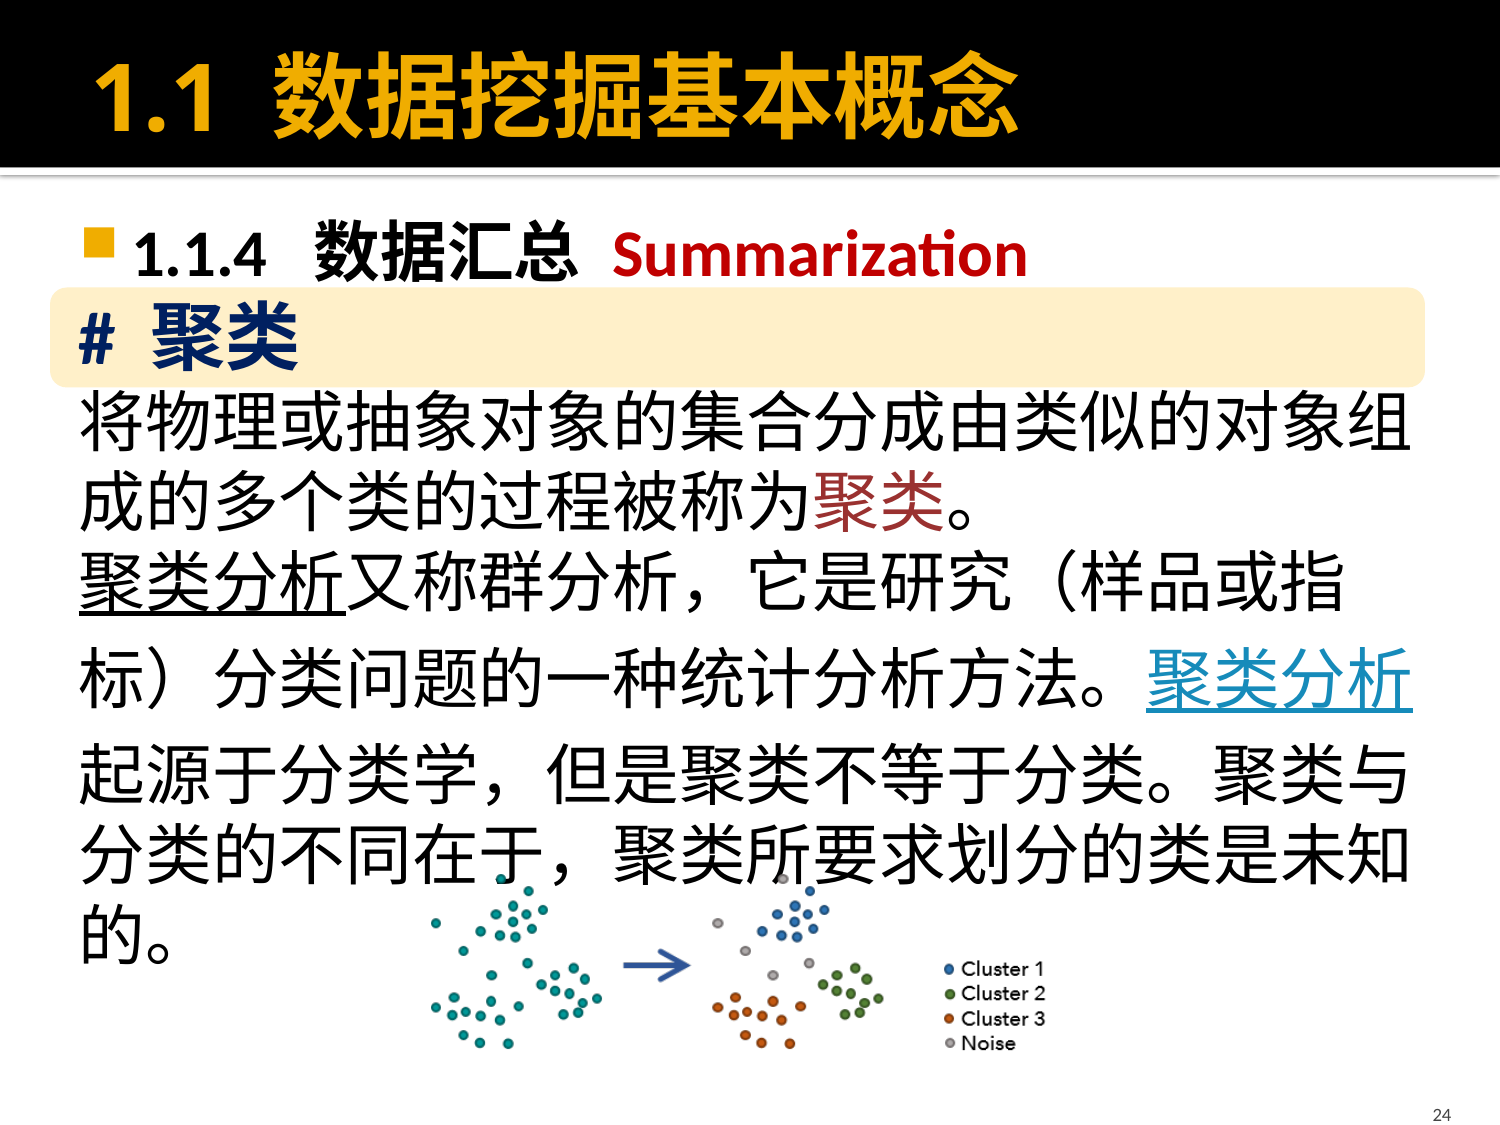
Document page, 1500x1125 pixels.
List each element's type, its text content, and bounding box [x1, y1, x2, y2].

slide_number 24 [1345, 1080, 1467, 1125]
title 1.1 数据挖掘基本概念 [75, 12, 1425, 175]
picture [431, 874, 1071, 1069]
list 1.1.4 数据汇总 Summarization # 聚类 将物理或抽象对象的集合分成由类似的对象组成的多个类的过程被称为聚类。 聚类分析又称群分析，它是研究（样品或指标）分类问题的一种统计分析方法。聚类分析起源于分类学，但是聚类不等于分类。聚类与分类的不同在于，聚类所要求划分的类是未知的。 [50, 194, 1450, 1125]
